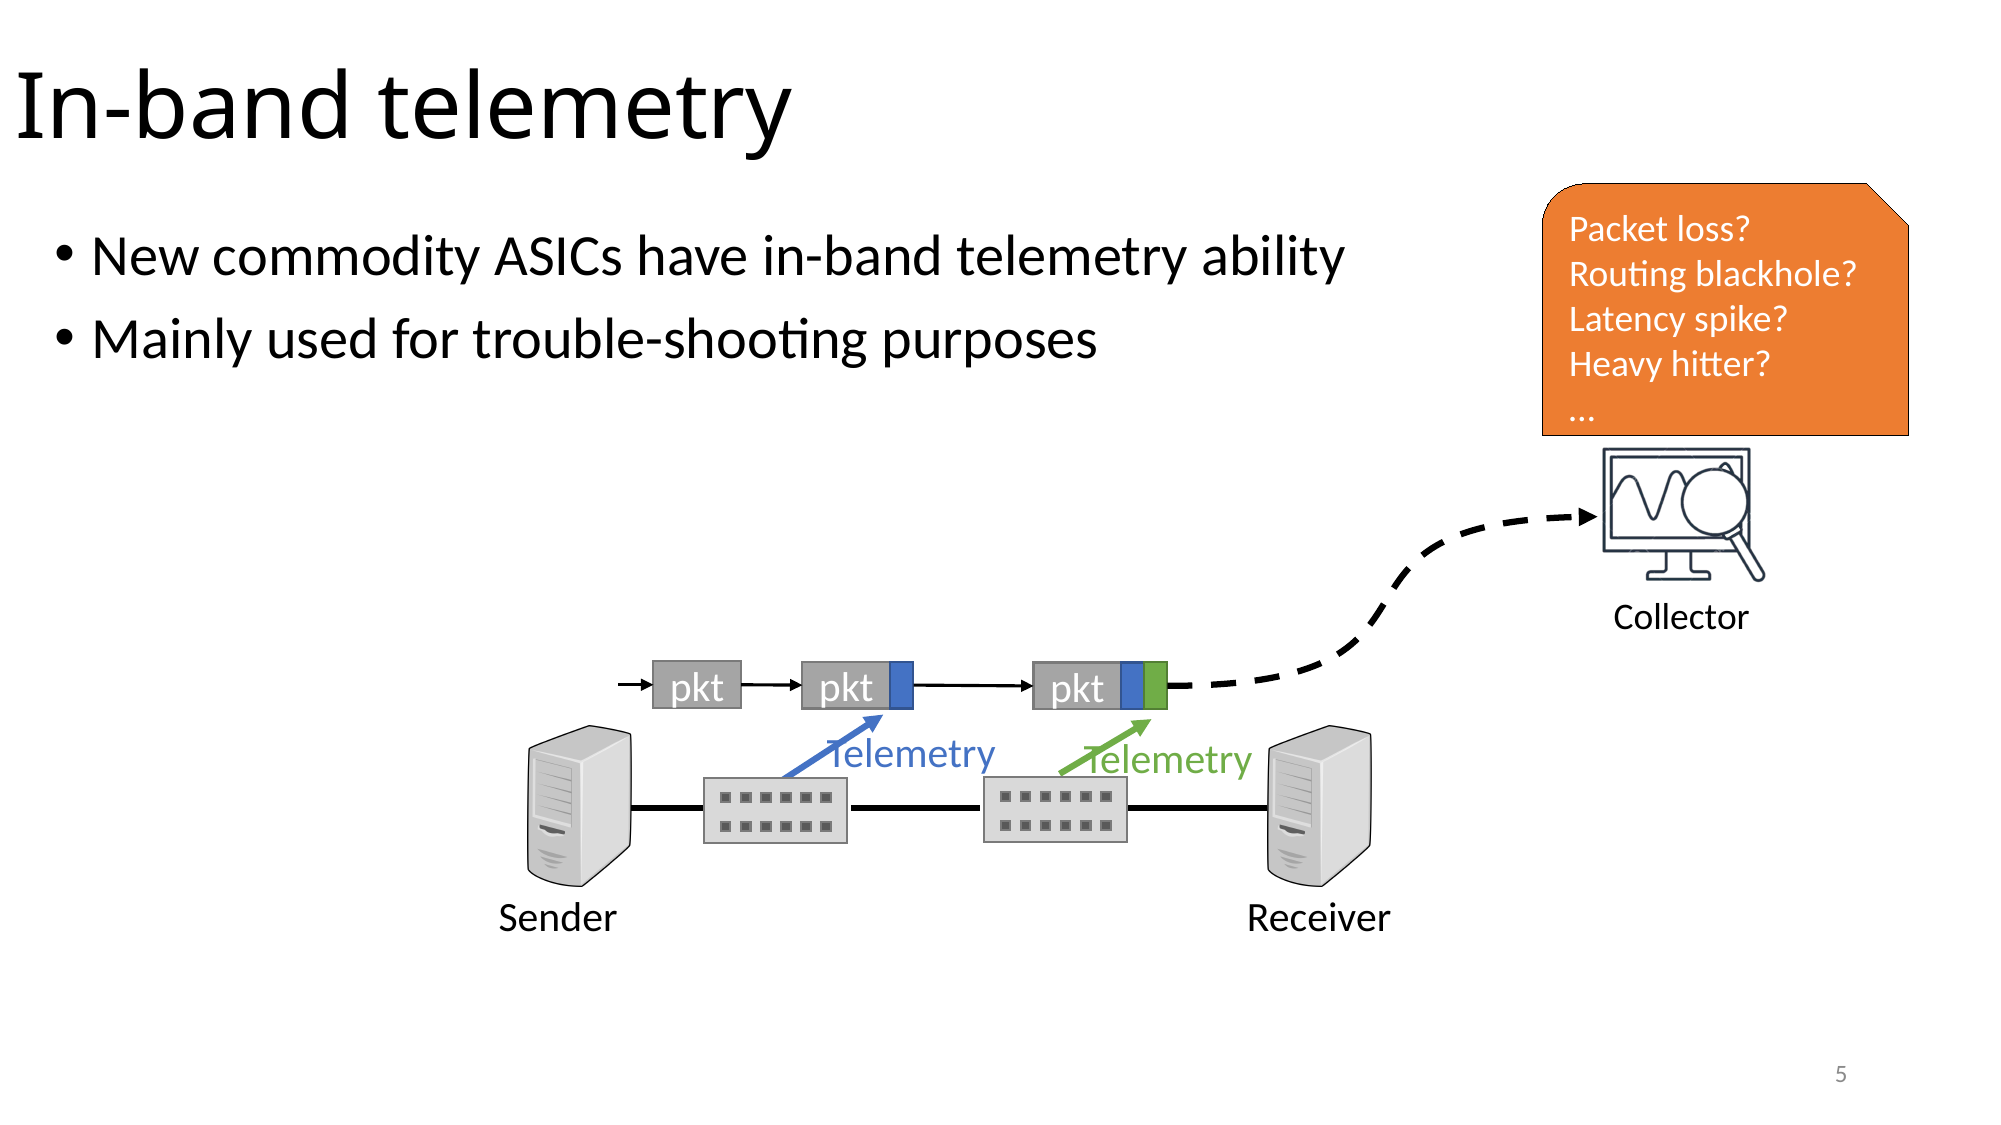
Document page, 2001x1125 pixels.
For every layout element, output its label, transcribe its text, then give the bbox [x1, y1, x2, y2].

slide_number 5 [1412, 1042, 1863, 1103]
text_box Packet loss? Routing blackhole? Latency spike? Heavy hitter? … [1543, 183, 1909, 436]
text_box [1059, 719, 1152, 725]
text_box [779, 714, 884, 725]
title In-band telemetry [0, 0, 1726, 218]
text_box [1167, 516, 1598, 686]
picture [1597, 442, 1769, 591]
list New commodity ASICs have in-band telemetry ability Mainly used for trouble-shooting purposes [39, 217, 1765, 932]
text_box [498, 725, 1432, 941]
